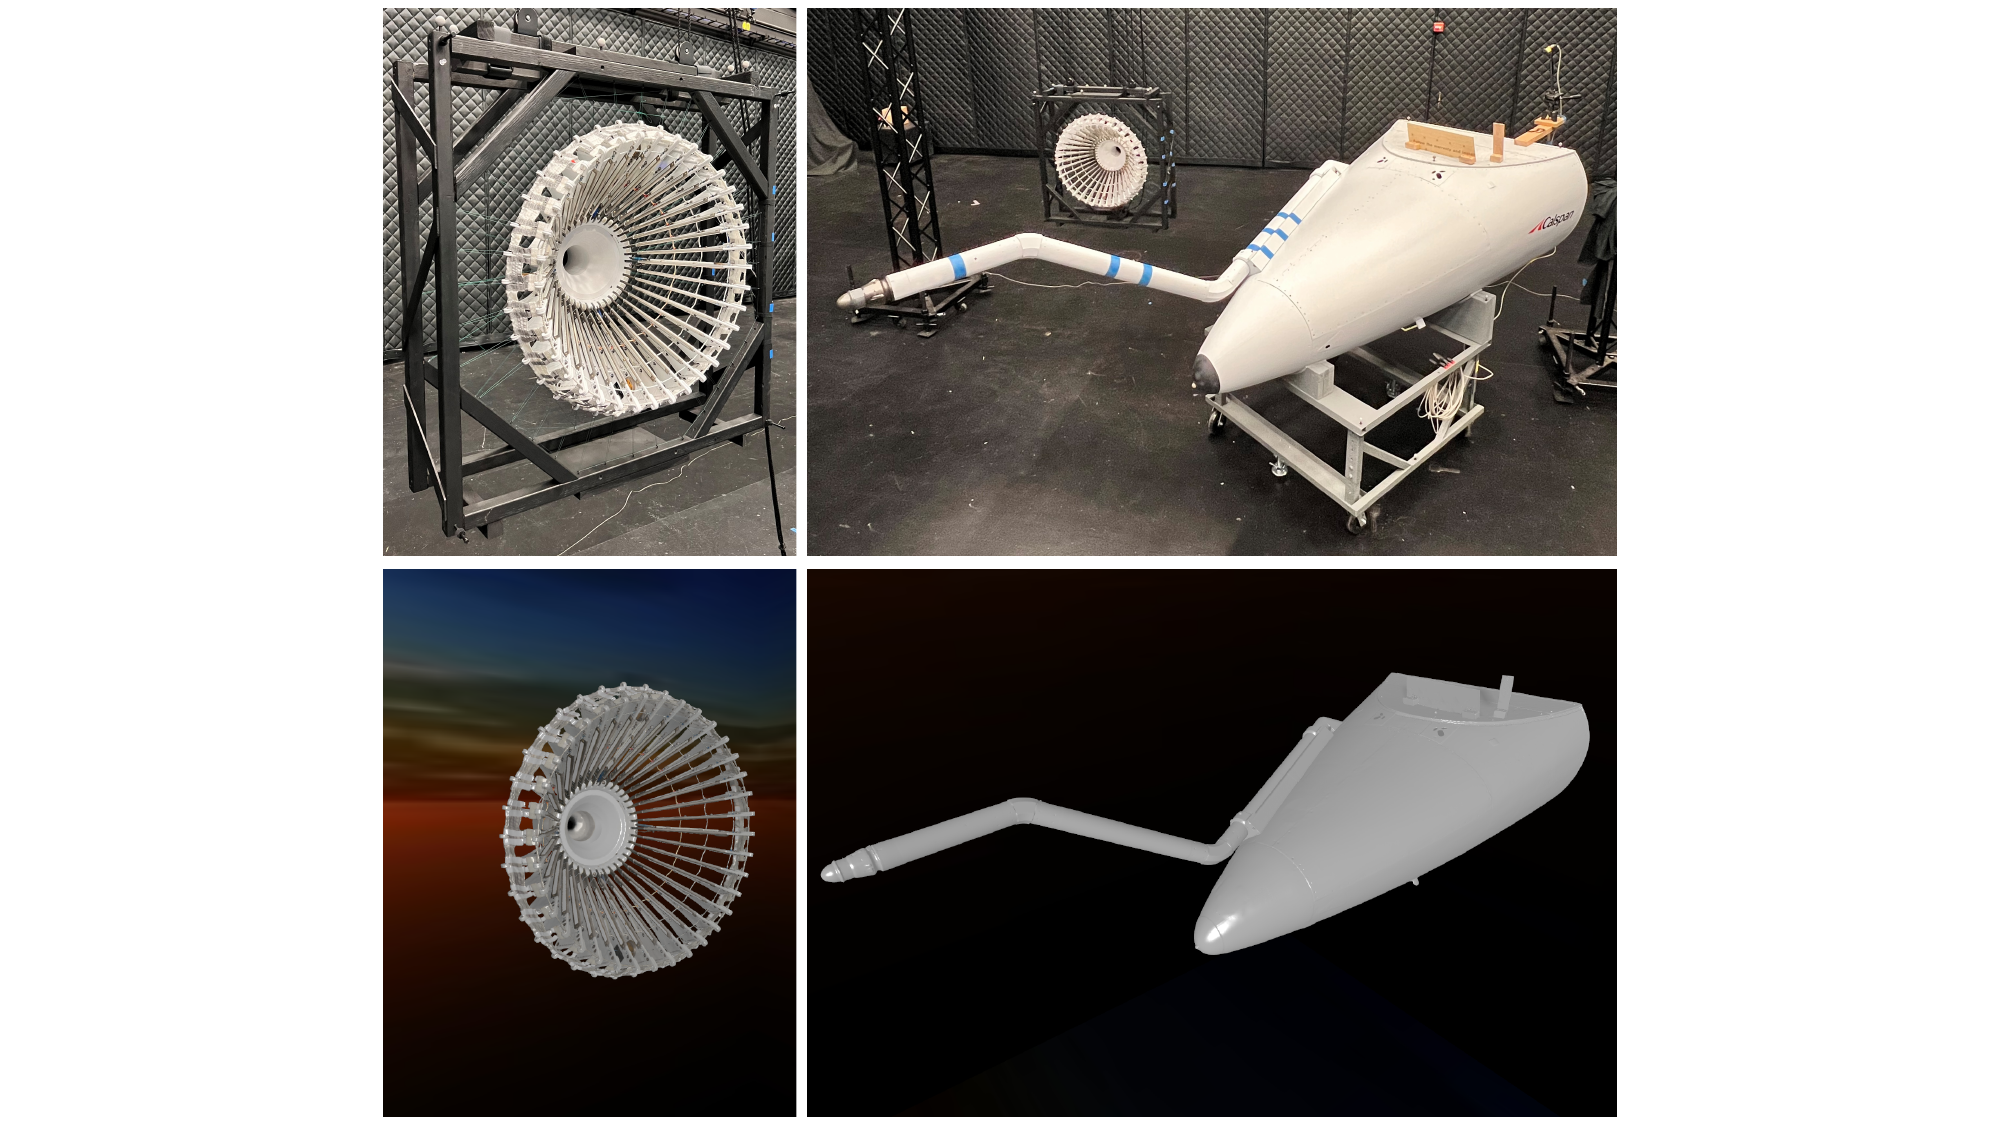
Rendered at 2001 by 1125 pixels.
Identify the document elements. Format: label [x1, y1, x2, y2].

picture [382, 7, 798, 556]
picture [806, 7, 1618, 556]
picture [806, 568, 1618, 1117]
picture [382, 568, 798, 1117]
